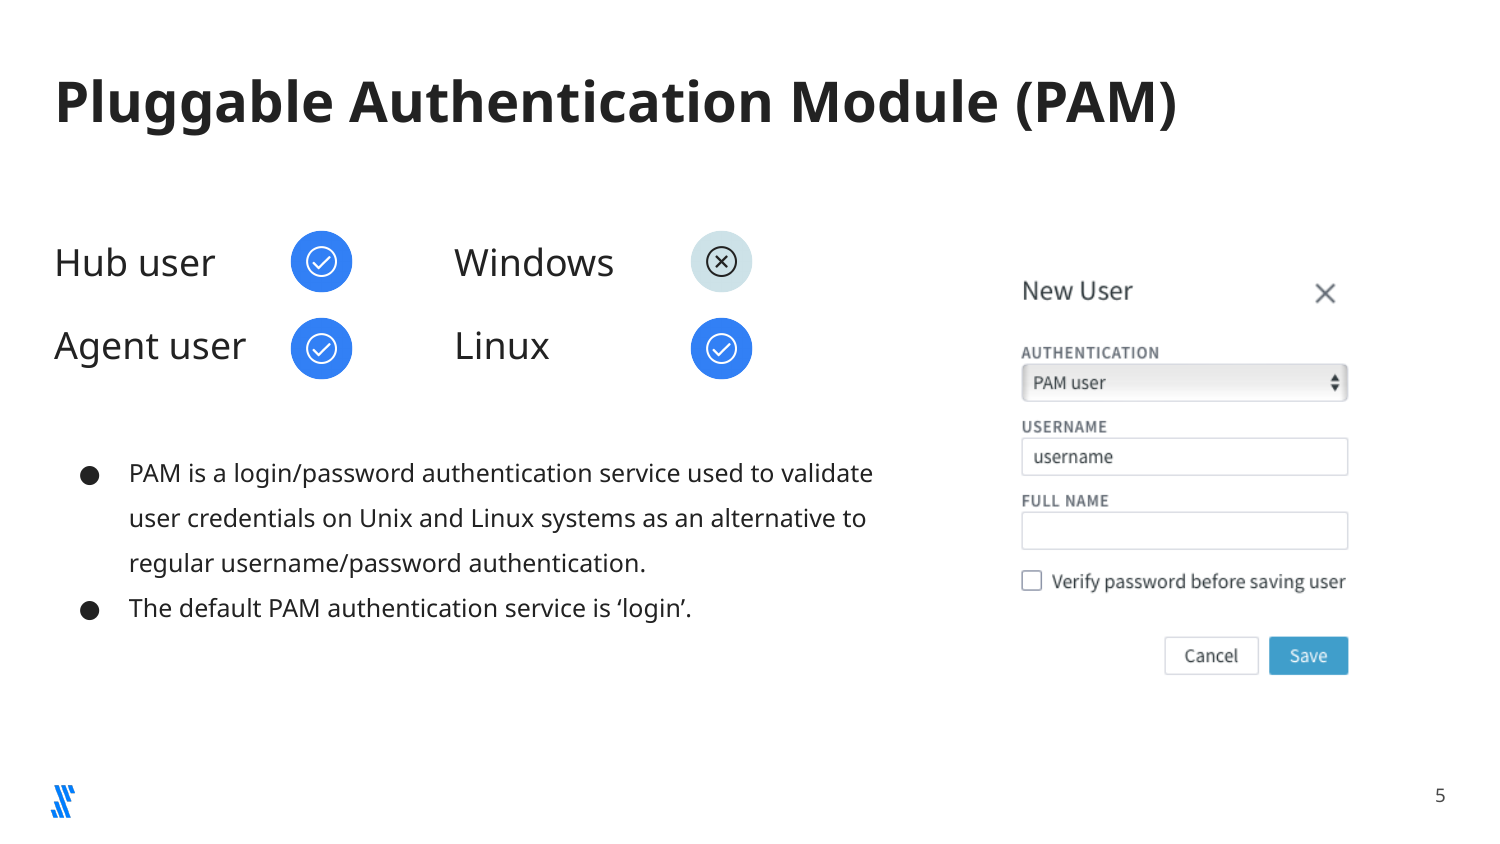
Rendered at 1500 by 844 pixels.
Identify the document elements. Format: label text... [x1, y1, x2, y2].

picture [43, 778, 82, 825]
picture [690, 317, 753, 380]
subtitle Agent user [54, 322, 278, 376]
picture [290, 317, 354, 380]
subtitle Linux [454, 322, 654, 376]
slide_number ‹#› [1408, 773, 1446, 820]
title Pluggable Authentication Module (PAM) [54, 56, 1201, 148]
list PAM is a login/password authentication service used to validate user credentials on Unix and Linux systems as an alternative to regular username/password authentication. The default PAM authentication service is ‘login’. [53, 442, 924, 655]
subtitle Windows [454, 239, 685, 293]
subtitle Hub user [54, 239, 285, 284]
picture [690, 229, 753, 293]
picture [290, 229, 354, 293]
picture [1014, 268, 1360, 684]
